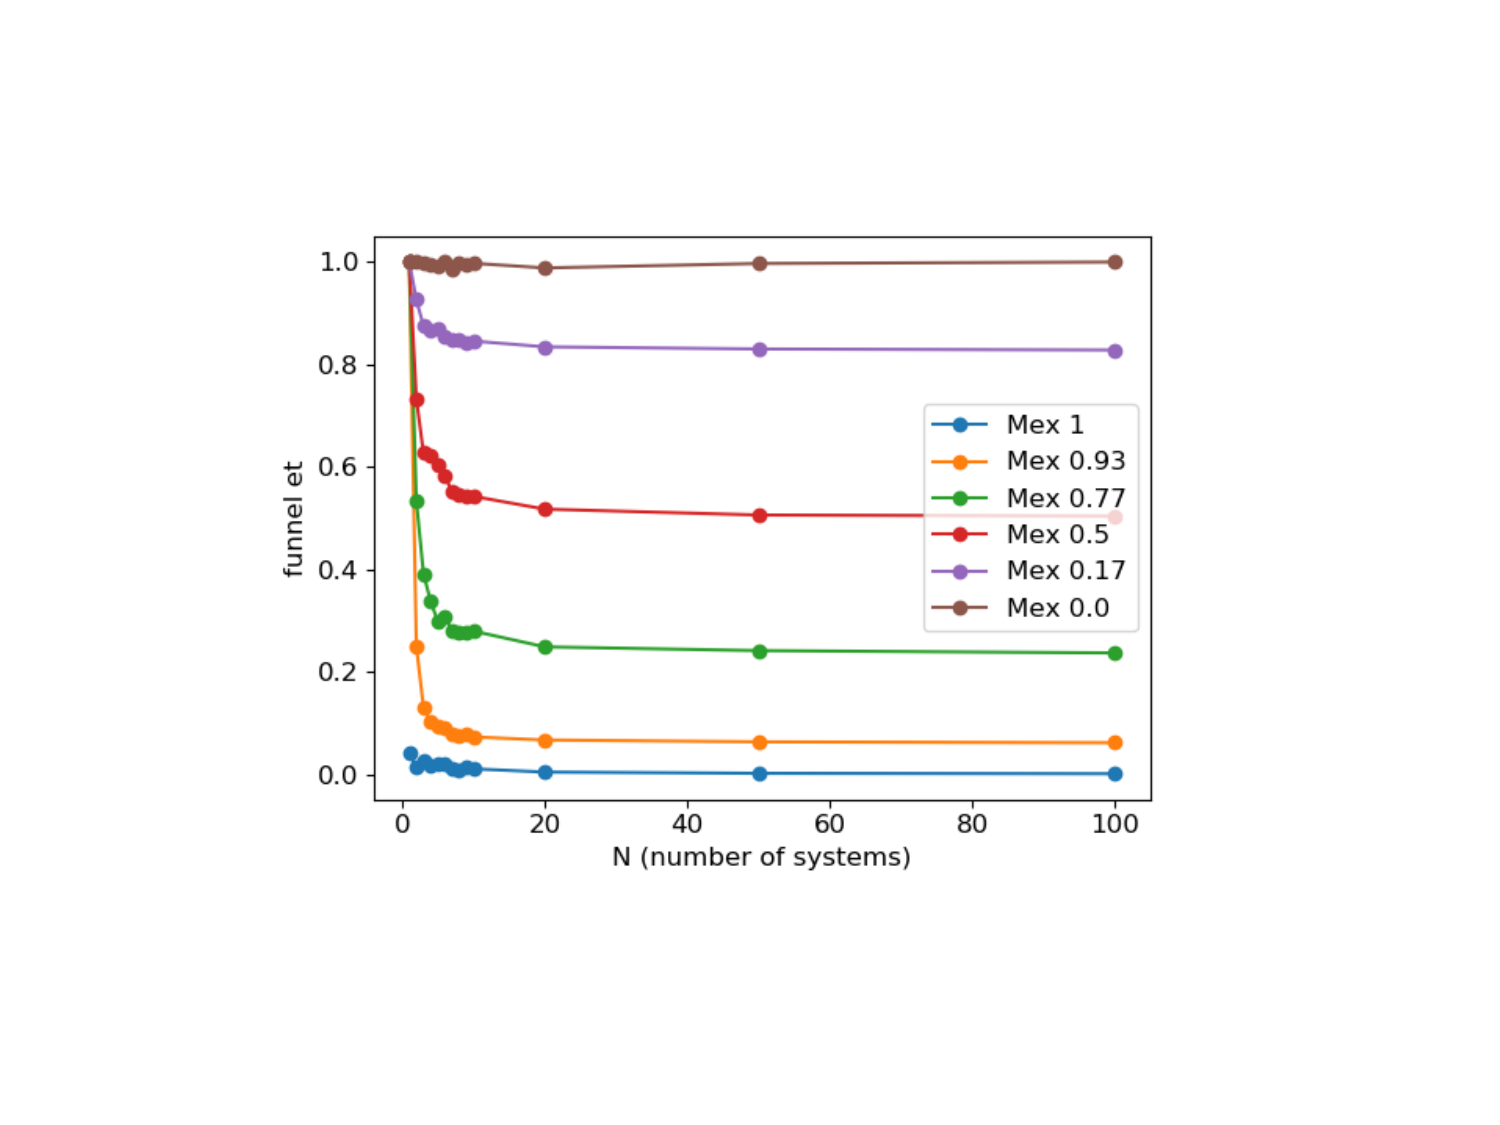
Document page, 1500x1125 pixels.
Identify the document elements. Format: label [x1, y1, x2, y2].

picture [249, 149, 1251, 880]
